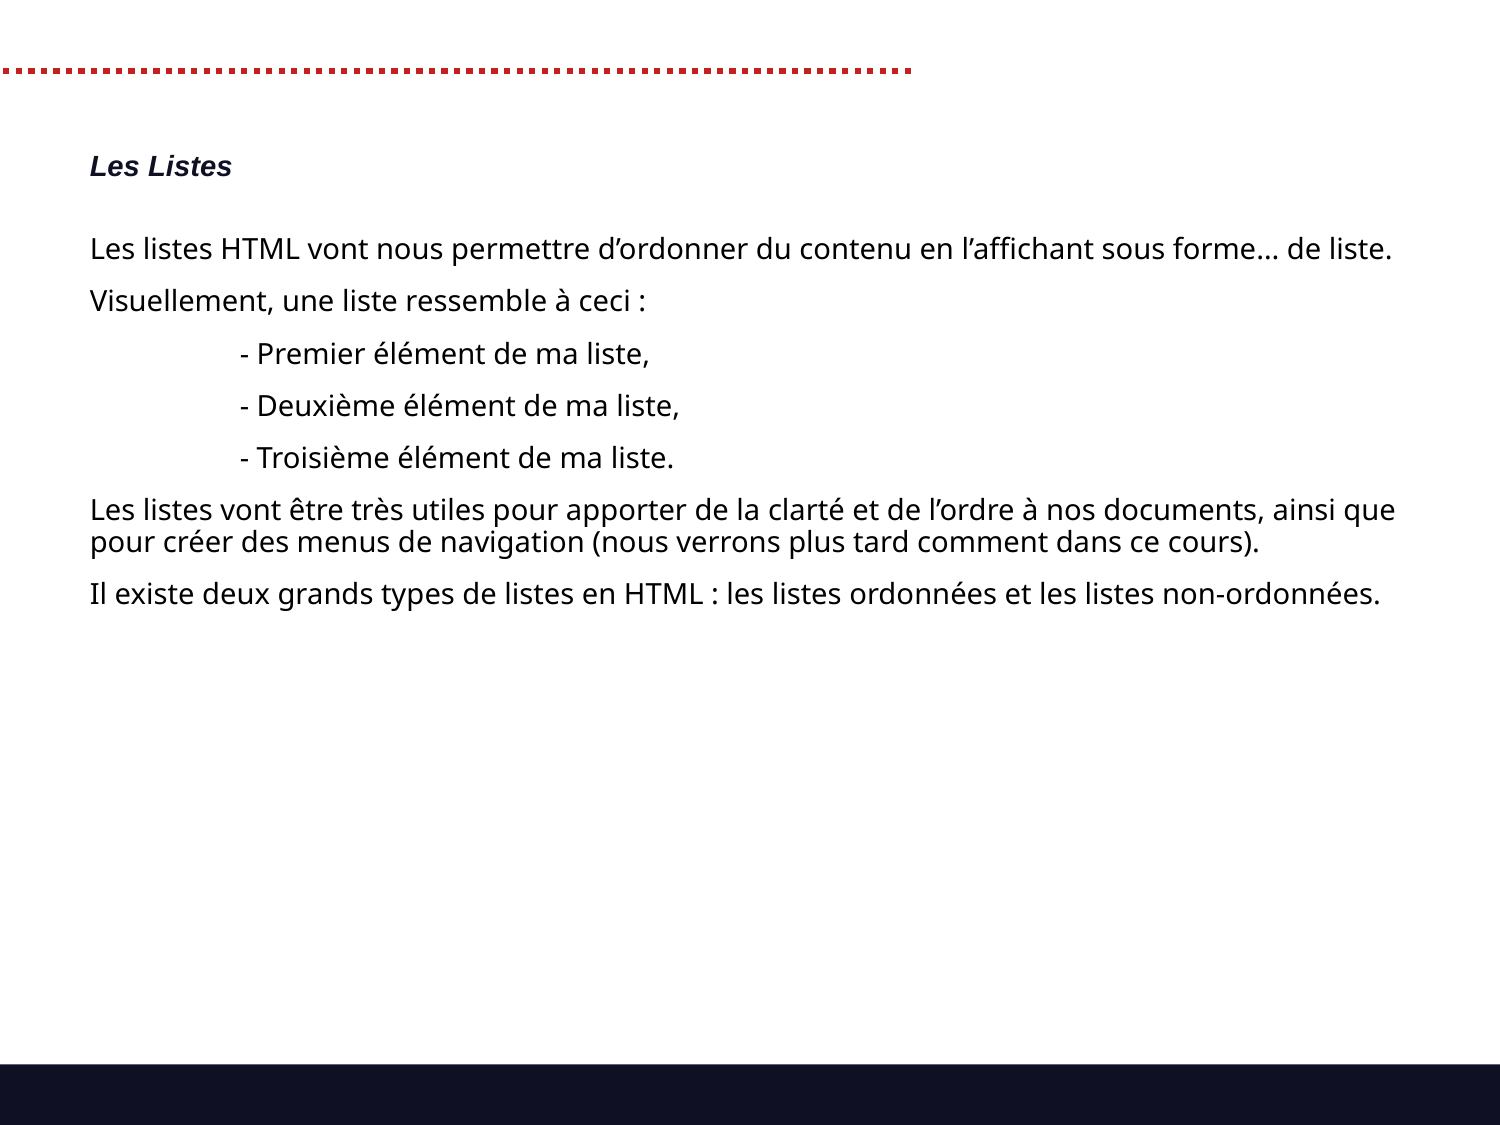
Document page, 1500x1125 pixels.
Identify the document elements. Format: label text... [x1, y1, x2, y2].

list Les Listes [75, 143, 1428, 187]
list Les listes HTML vont nous permettre d’ordonner du contenu en l’affichant sous forme… de liste. Visuellement, une liste ressemble à ceci : - Premier élément de ma liste, - Deuxième élément de ma liste, - Troisième élément de ma liste. Les listes vont être très utiles pour apporter de la clarté et de l’ordre à nos documents, ainsi que pour créer des menus de navigation (nous verrons plus tard comment dans ce cours). Il existe deux grands types de listes en HTML : les listes ordonnées et les listes non-ordonnées. [75, 227, 1428, 884]
